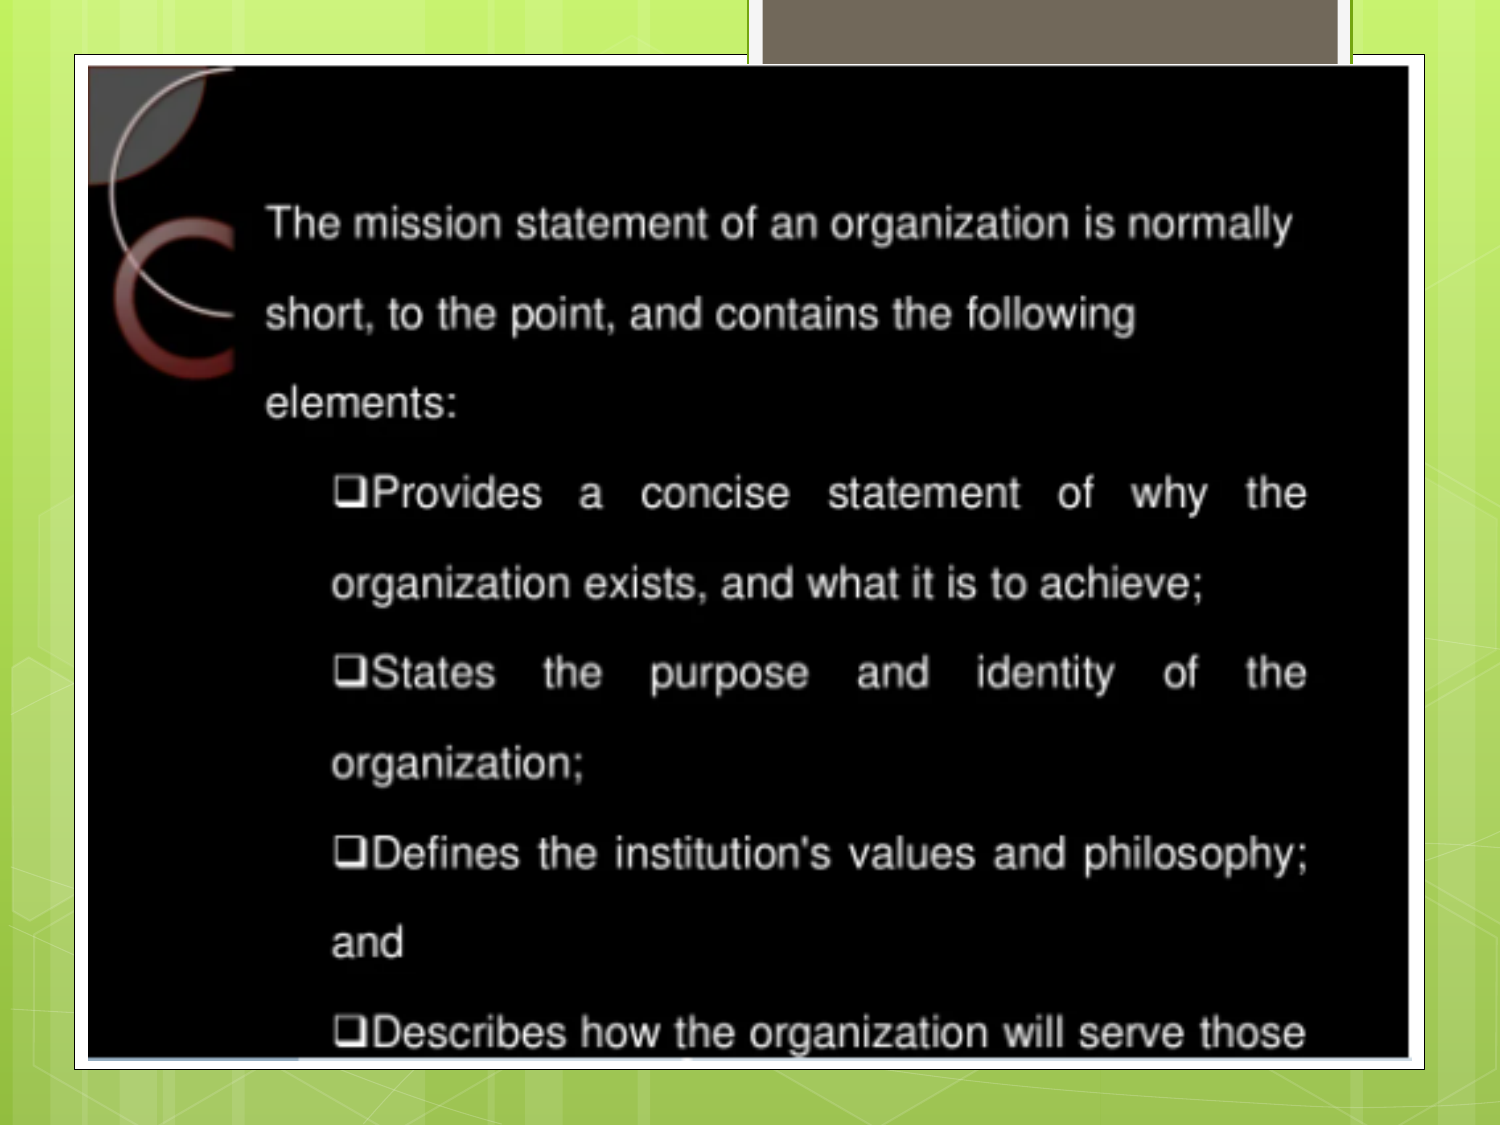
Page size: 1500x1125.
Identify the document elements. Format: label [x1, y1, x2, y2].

picture [88, 64, 1412, 1061]
